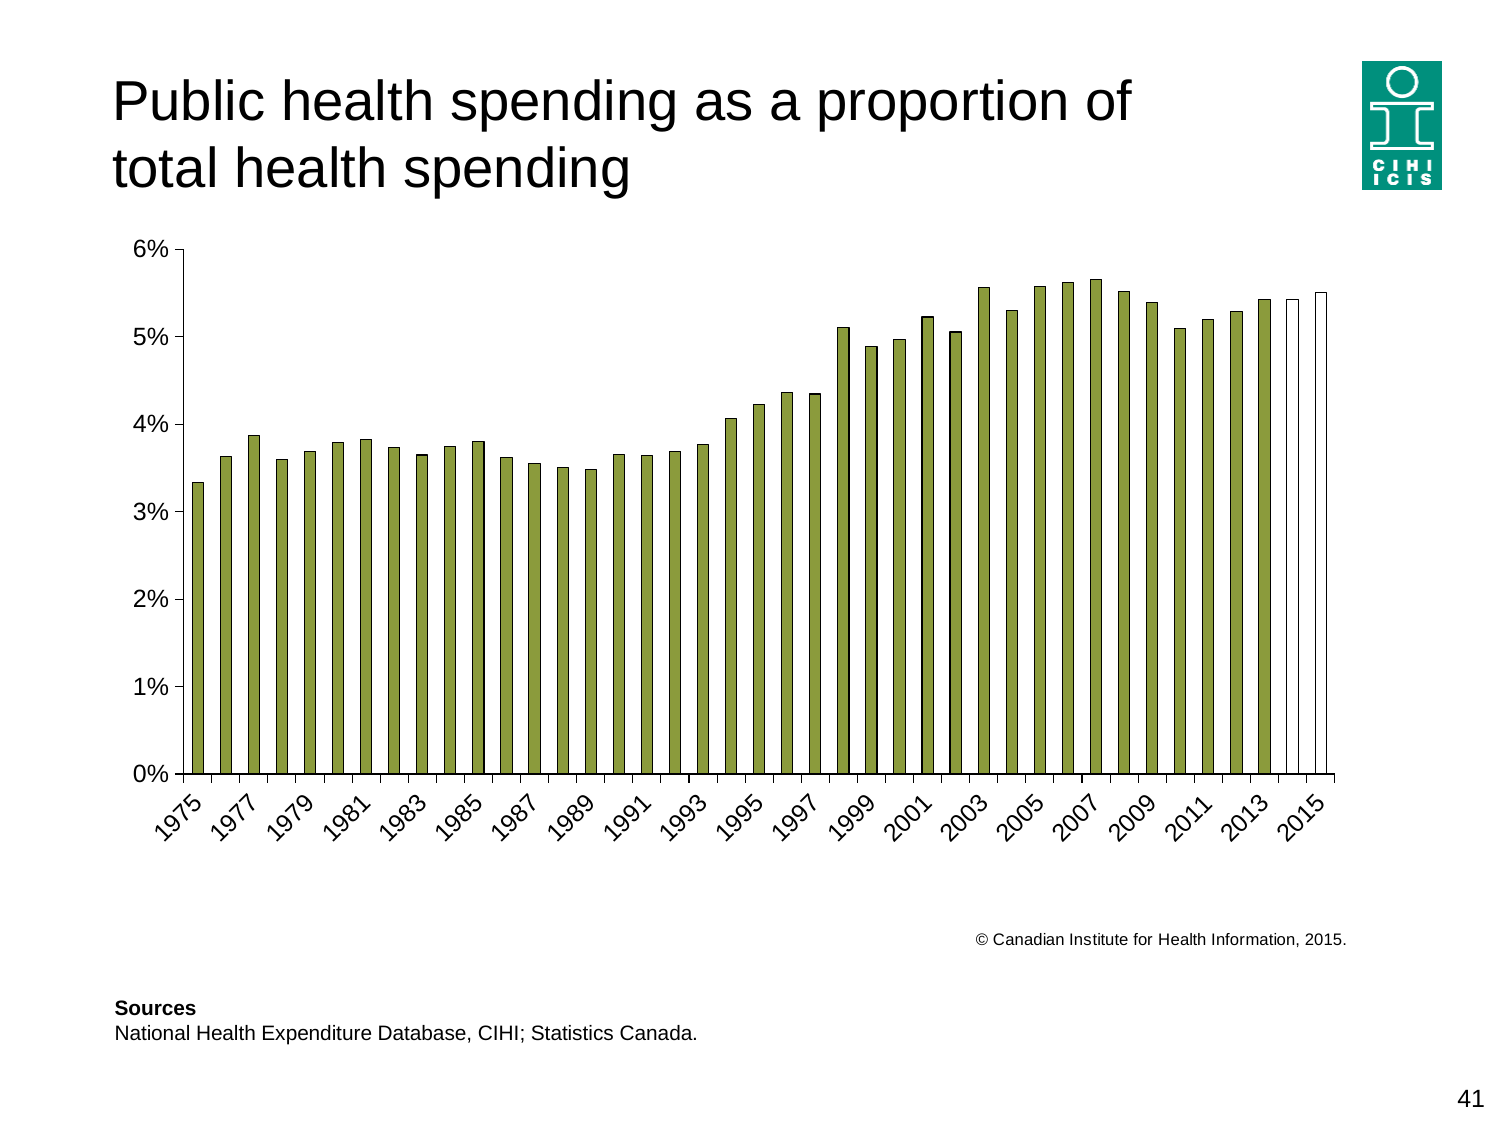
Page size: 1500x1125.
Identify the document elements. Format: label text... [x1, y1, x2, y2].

title Public health spending as a proportion of total health spending [97, 56, 1350, 207]
text_box Sources National Health Expenditure Database, CIHI; Statistics Canada. [99, 987, 838, 1053]
chart [112, 224, 1363, 951]
picture [1362, 61, 1442, 190]
slide_number 41 [1337, 1074, 1500, 1125]
